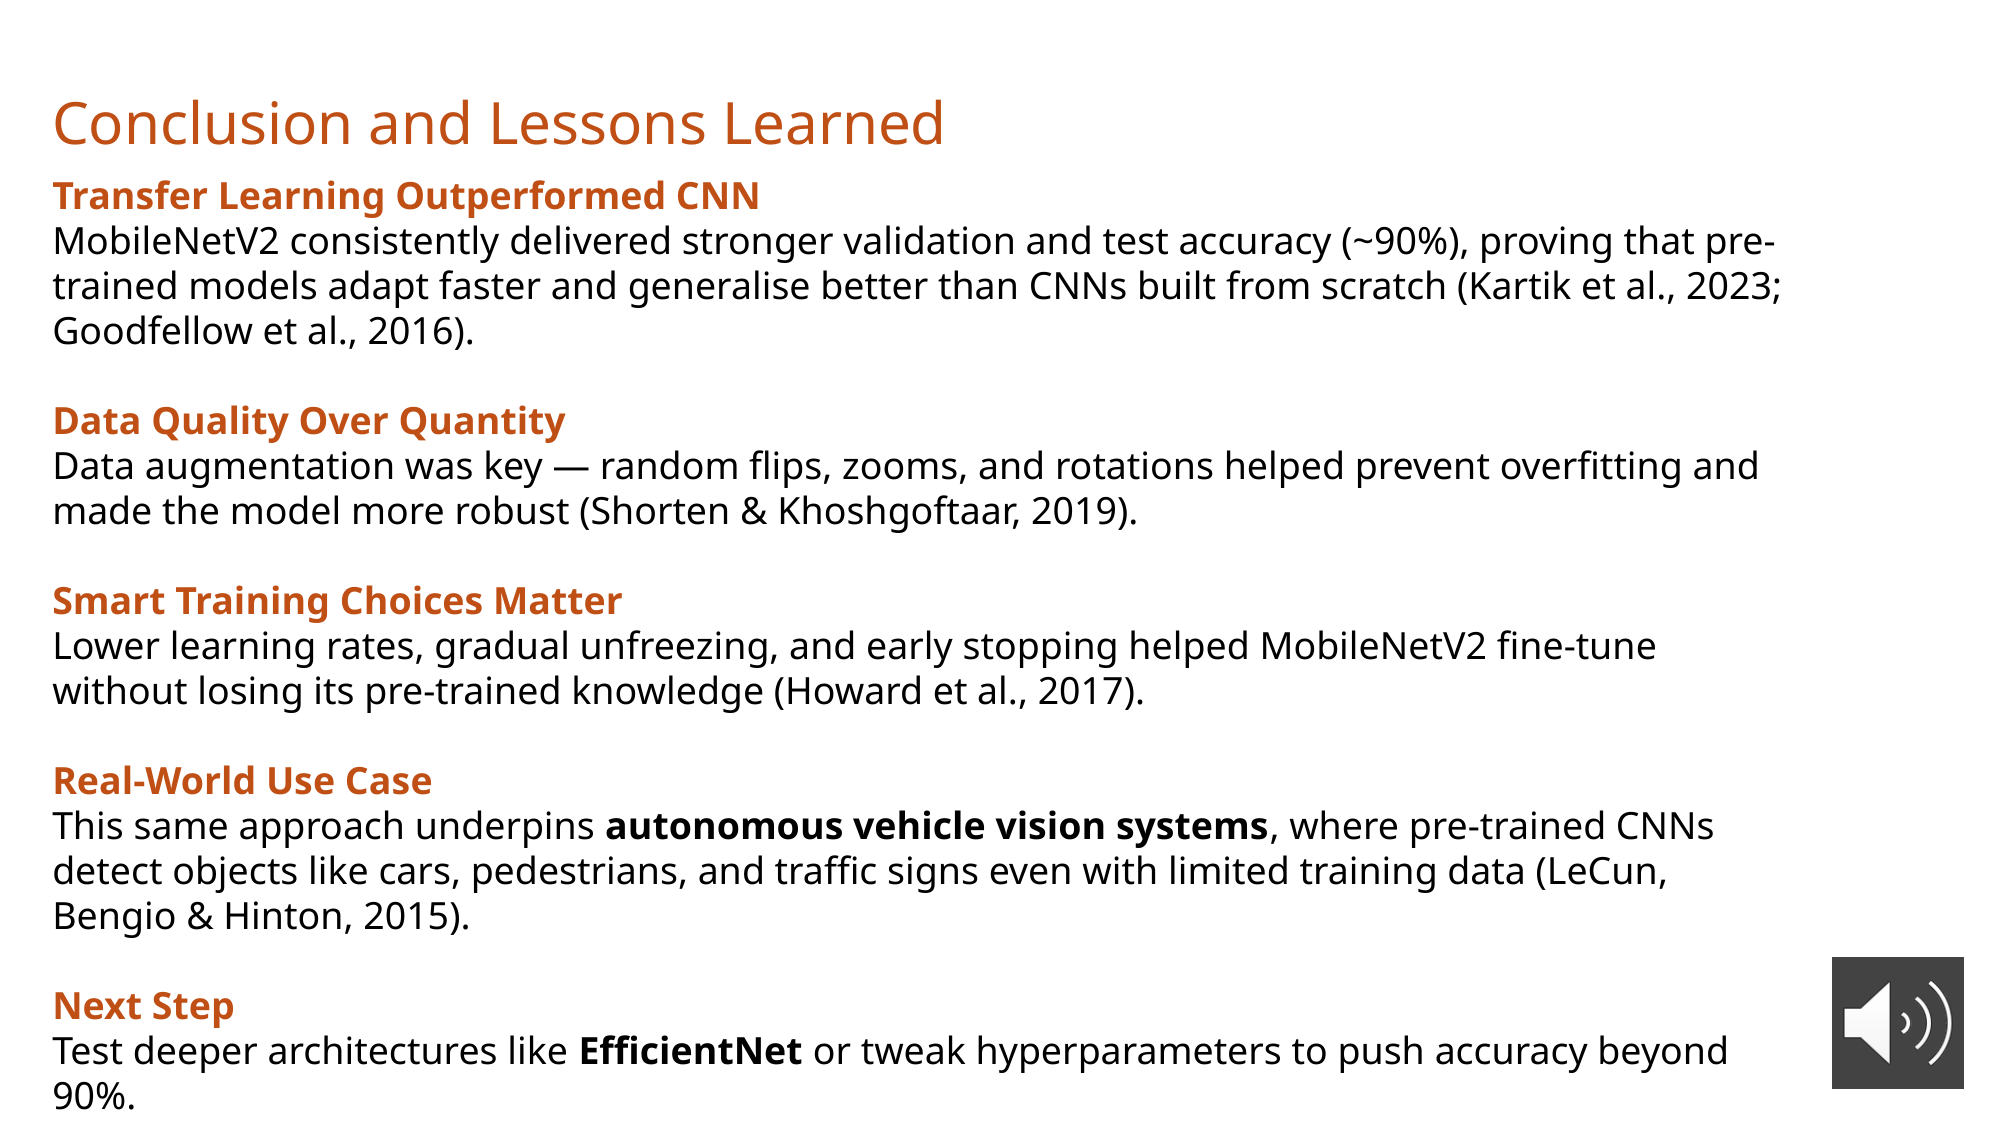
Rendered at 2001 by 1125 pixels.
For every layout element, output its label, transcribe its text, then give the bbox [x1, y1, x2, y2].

text_box Conclusion and Lessons Learned [37, 78, 1115, 164]
picture [1830, 955, 1966, 1091]
text_box Transfer Learning Outperformed CNN MobileNetV2 consistently delivered stronger validation and test accuracy (~90%), proving that pre-trained models adapt faster and generalise better than CNNs built from scratch (Kartik et al., 2023; Goodfellow et al., 2016). Data Quality Over Quantity Data augmentation was key — random flips, zooms, and rotations helped prevent overfitting and made the model more robust (Shorten & Khoshgoftaar, 2019). Smart Training Choices Matter Lower learning rates, gradual unfreezing, and early stopping helped MobileNetV2 fine-tune without losing its pre-trained knowledge (Howard et al., 2017). Real-World Use Case This same approach underpins autonomous vehicle vision systems, where pre-trained CNNs detect objects like cars, pedestrians, and traffic signs even with limited training data (LeCun, Bengio & Hinton, 2015). Next Step Test deeper architectures like EfficientNet or tweak hyperparameters to push accuracy beyond 90%. [37, 164, 1800, 1125]
